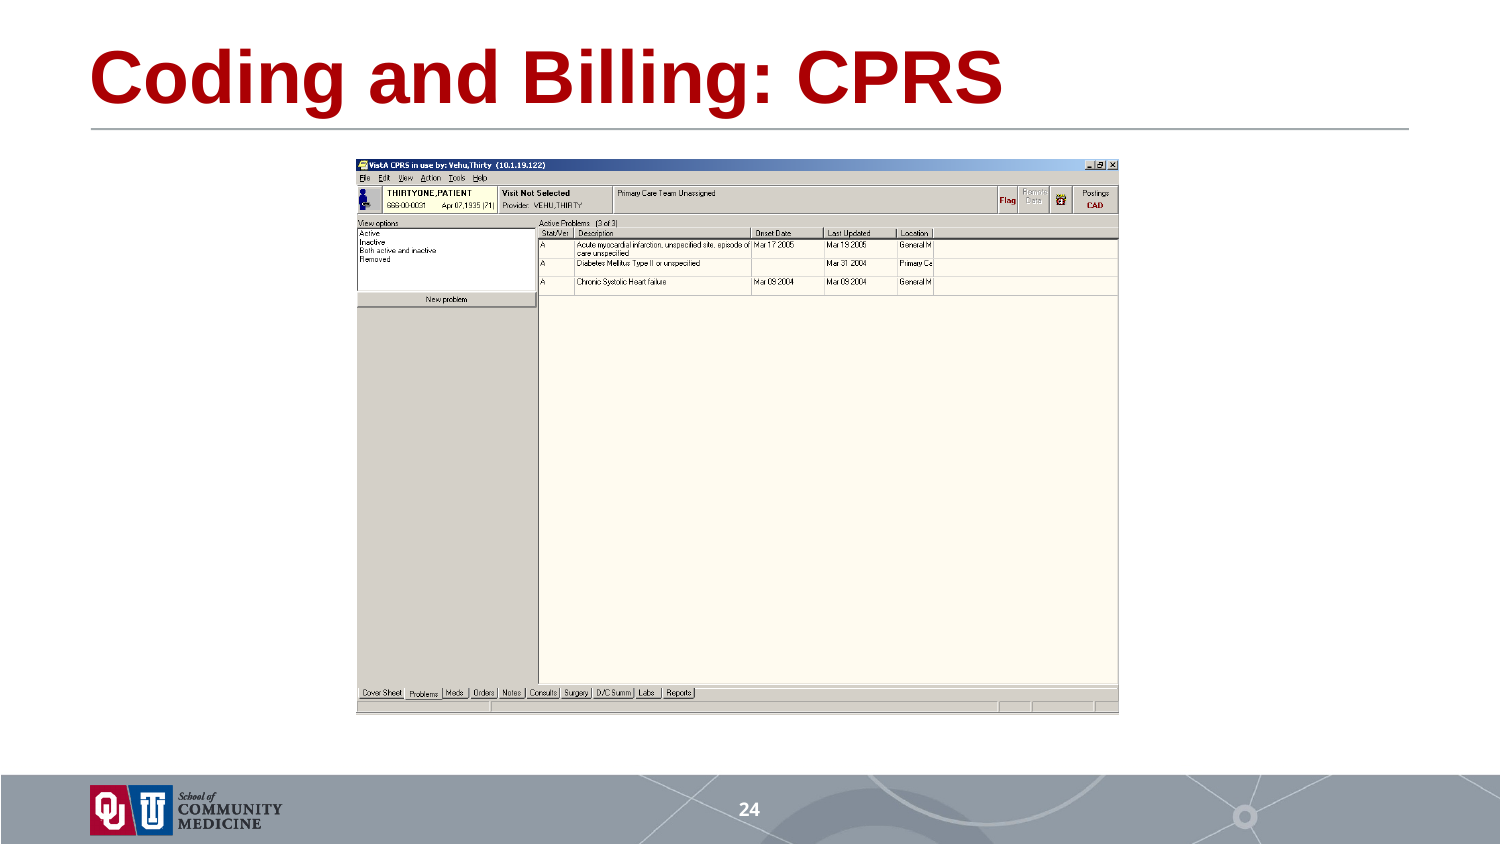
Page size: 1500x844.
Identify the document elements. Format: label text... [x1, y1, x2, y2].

picture [1, 0, 1500, 844]
slide_number 24 [714, 798, 761, 822]
title Coding and Billing: CPRS [89, 45, 1289, 119]
